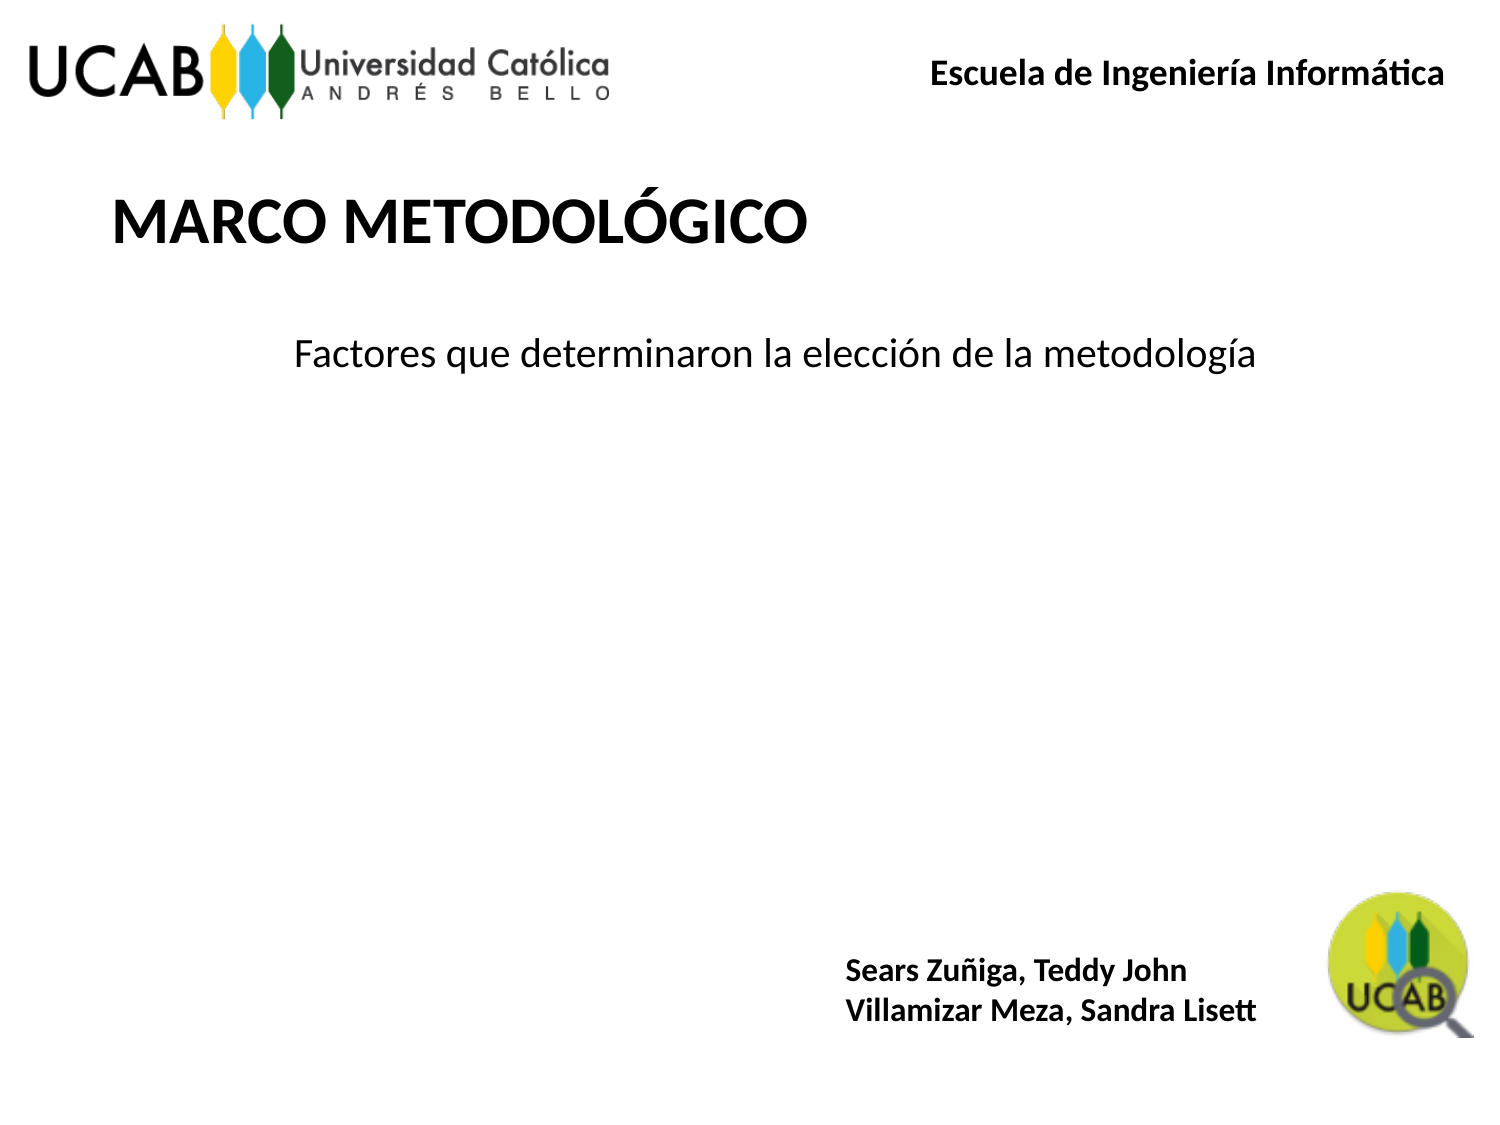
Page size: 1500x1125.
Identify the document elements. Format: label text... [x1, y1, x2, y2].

picture [1323, 887, 1474, 1038]
text_box Factores que determinaron la elección de la metodología [129, 318, 1358, 634]
text_box Escuela de Ingeniería Informática [915, 40, 1461, 101]
text_box Sears Zuñiga, Teddy John Villamizar Meza, Sandra Lisett [830, 940, 1318, 1036]
text_box MARCO METODOLÓGICO [97, 169, 825, 265]
picture [0, 6, 631, 136]
